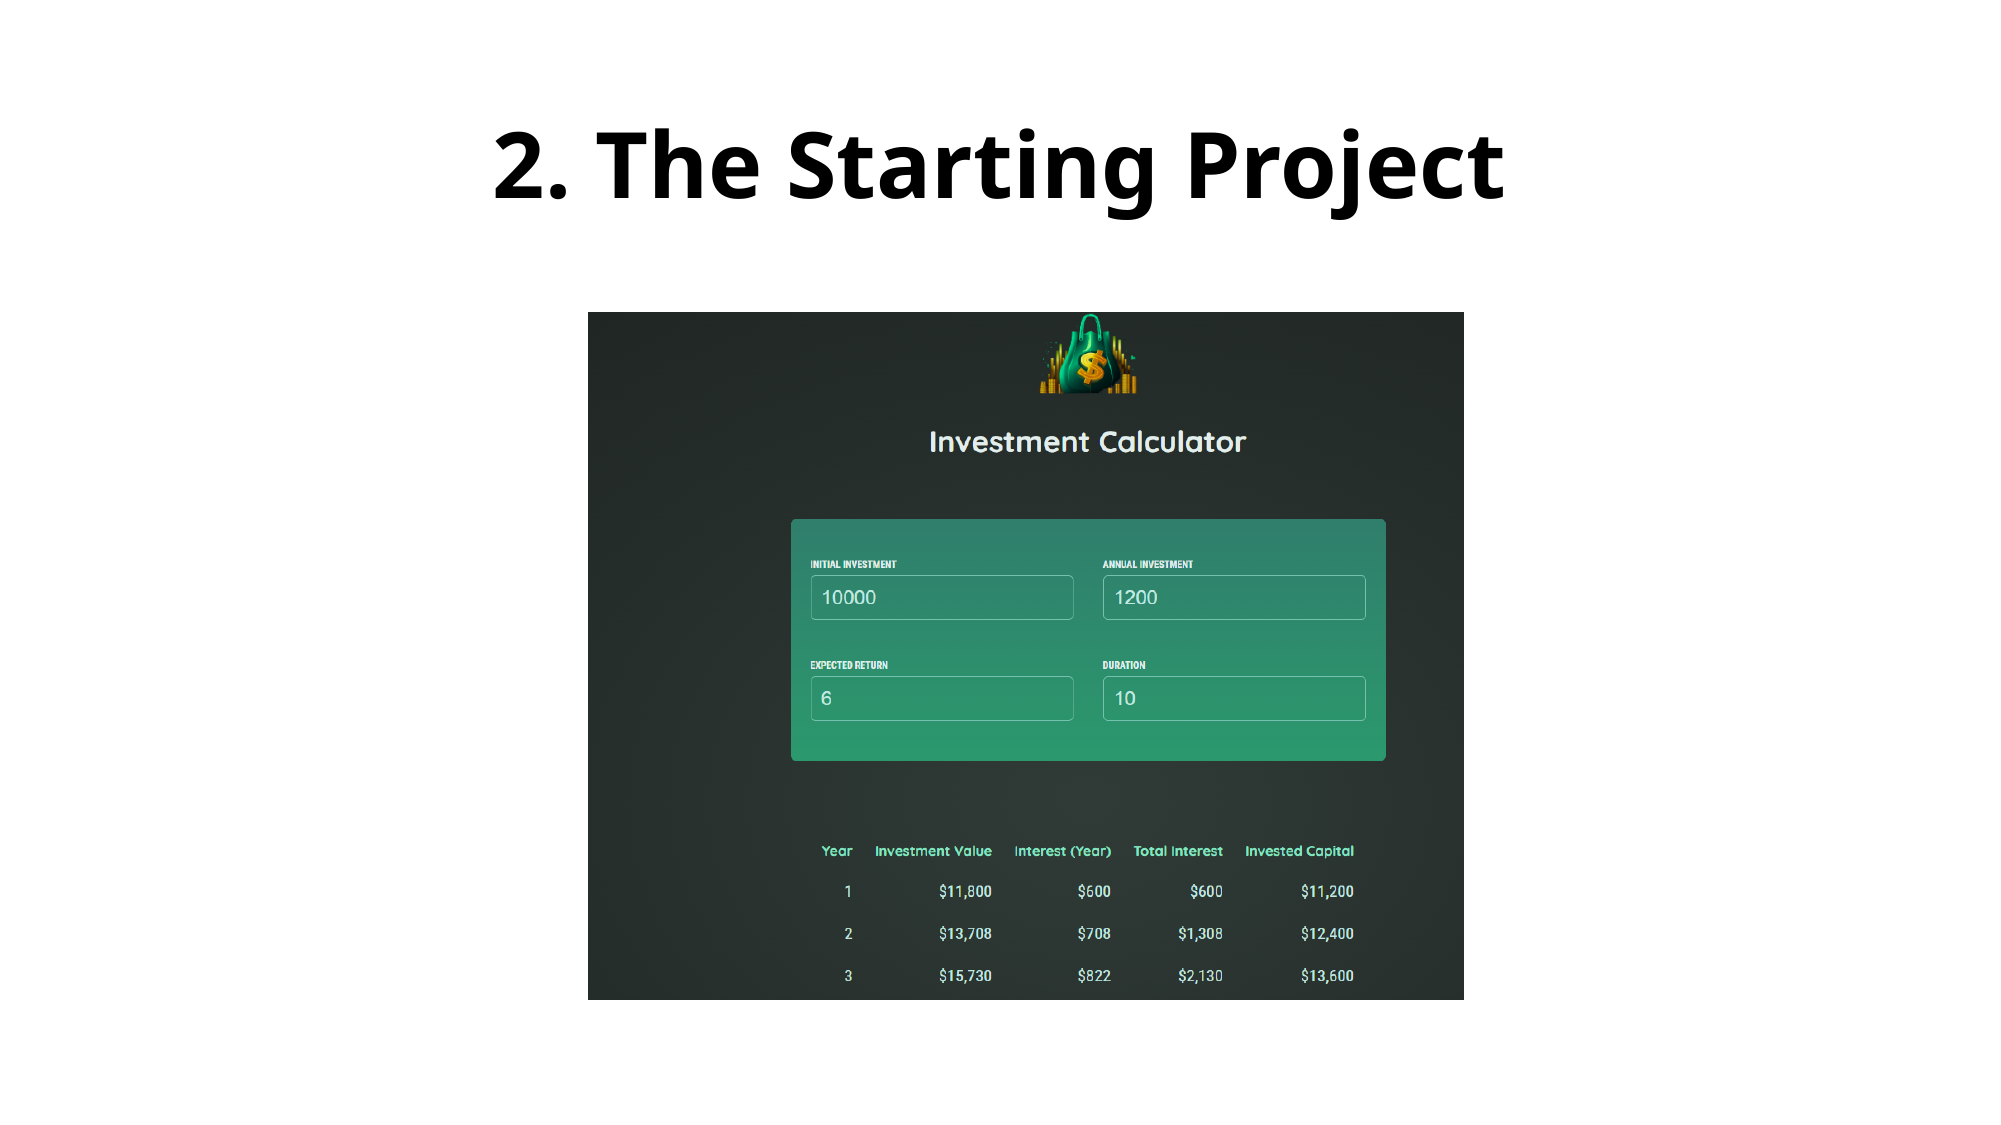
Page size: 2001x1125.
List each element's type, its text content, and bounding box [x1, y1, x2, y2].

picture [588, 312, 1464, 1000]
title 2. The Starting Project [137, 59, 1863, 278]
